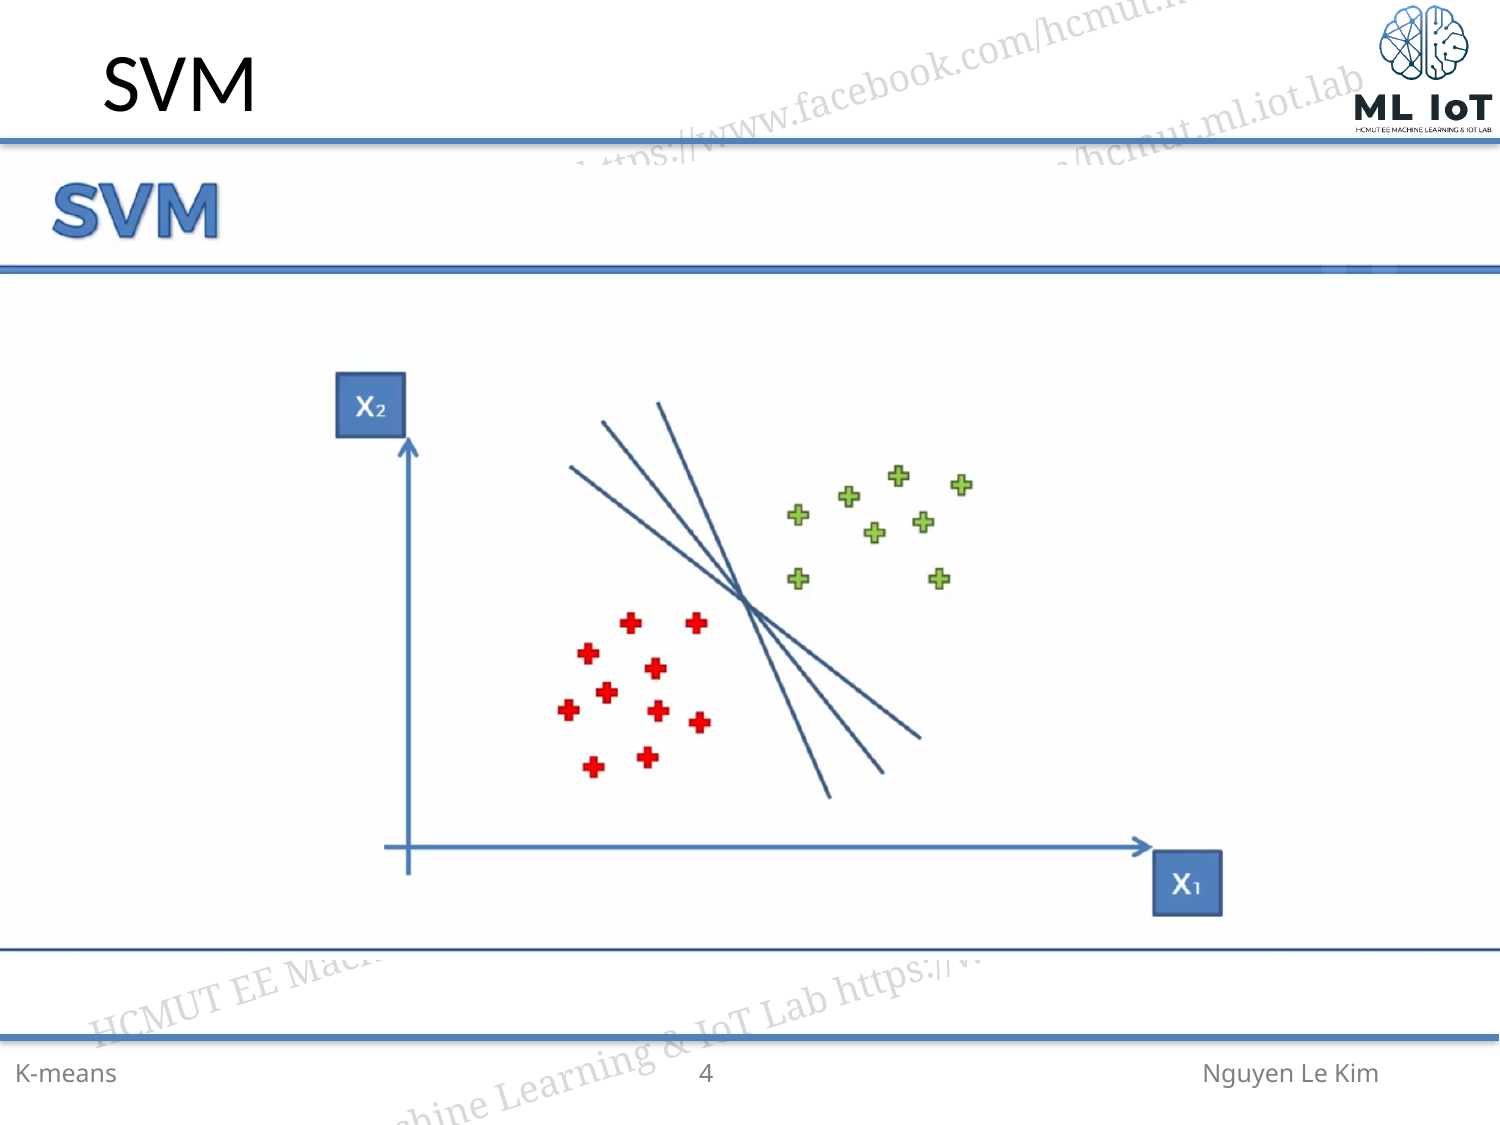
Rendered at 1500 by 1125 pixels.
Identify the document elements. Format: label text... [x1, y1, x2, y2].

picture [1350, 0, 1495, 138]
text_box SVM [87, 20, 938, 136]
text_box Nguyen Le Kim [1187, 1049, 1473, 1095]
text_box 4 [549, 1050, 863, 1095]
picture [0, 165, 1500, 960]
text_box K-means [0, 1050, 450, 1095]
